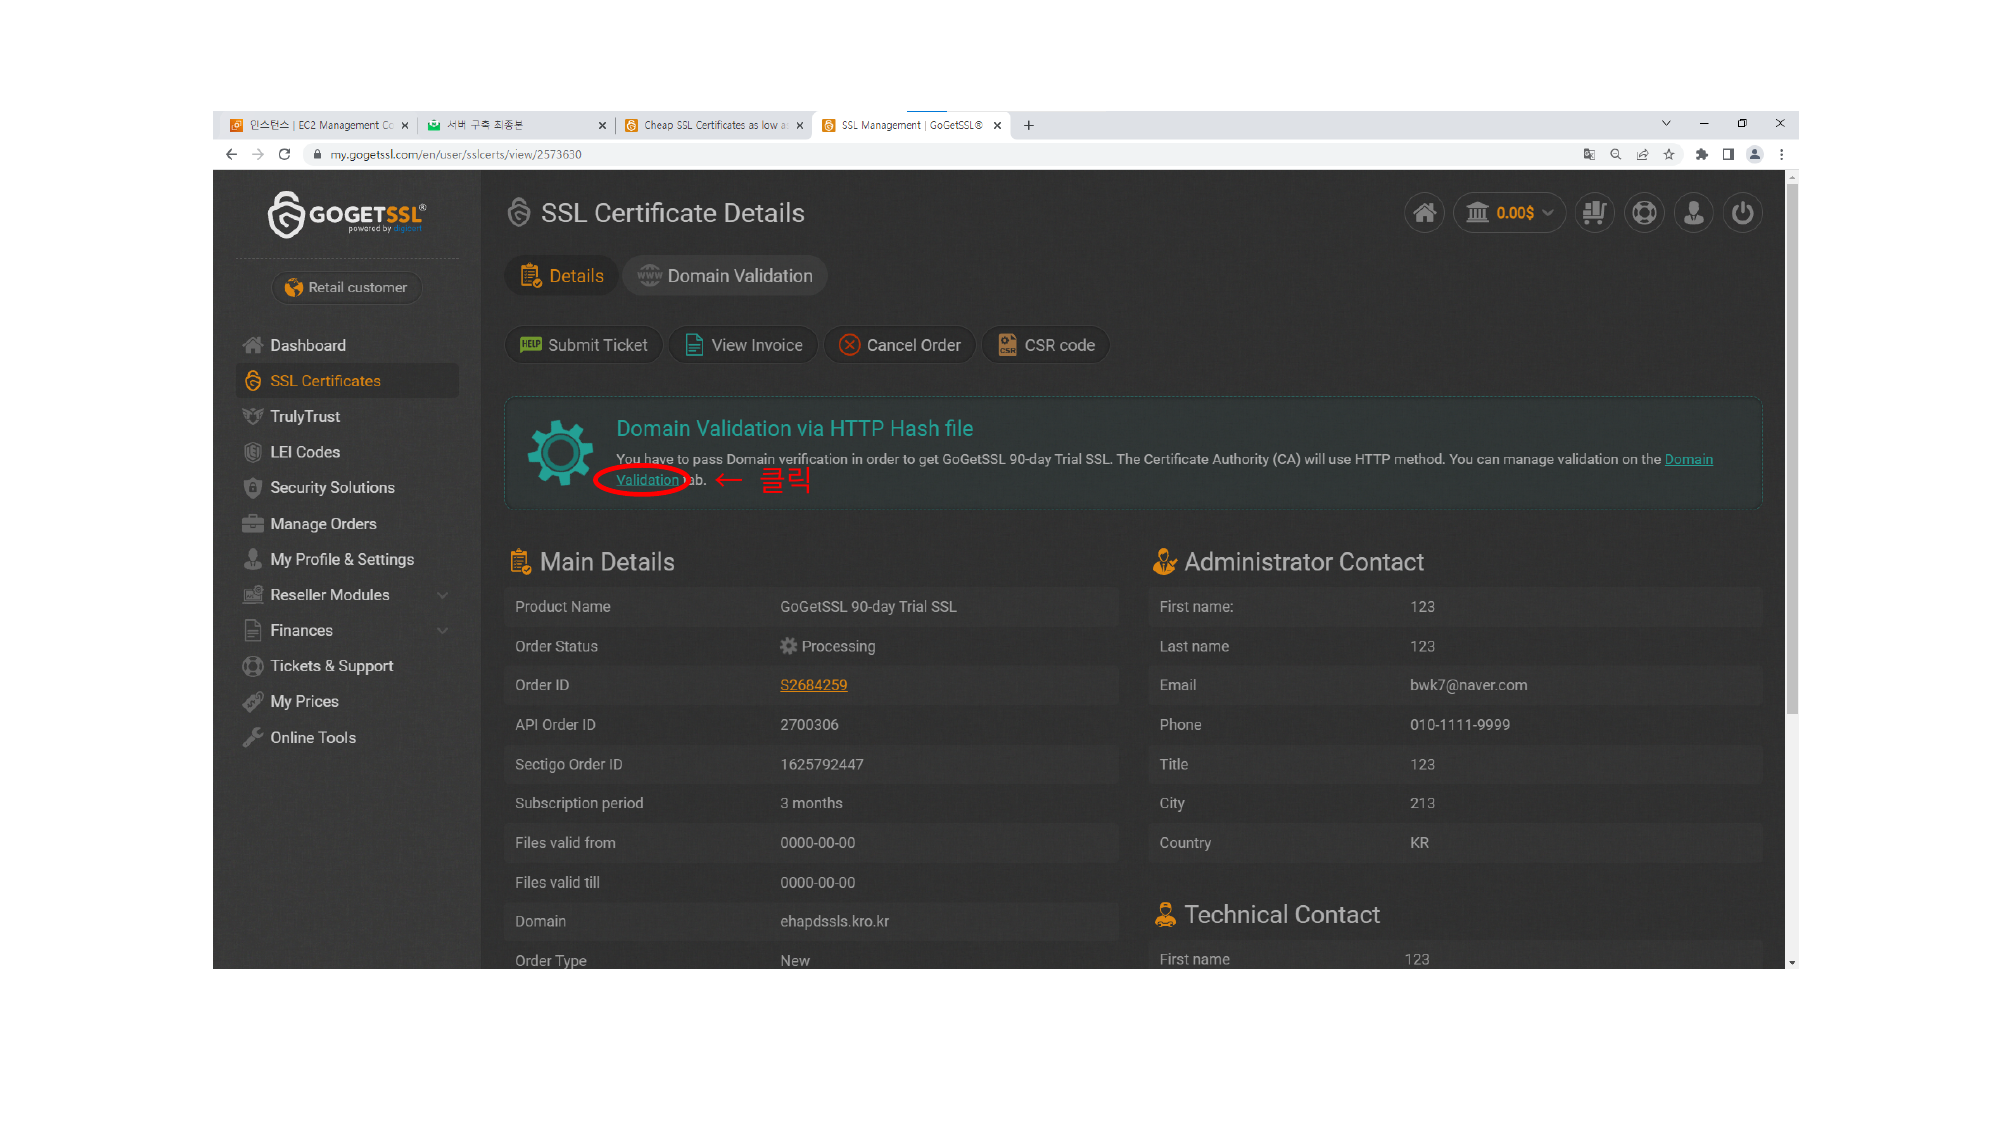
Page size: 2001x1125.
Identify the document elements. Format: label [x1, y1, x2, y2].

list [213, 111, 1799, 969]
